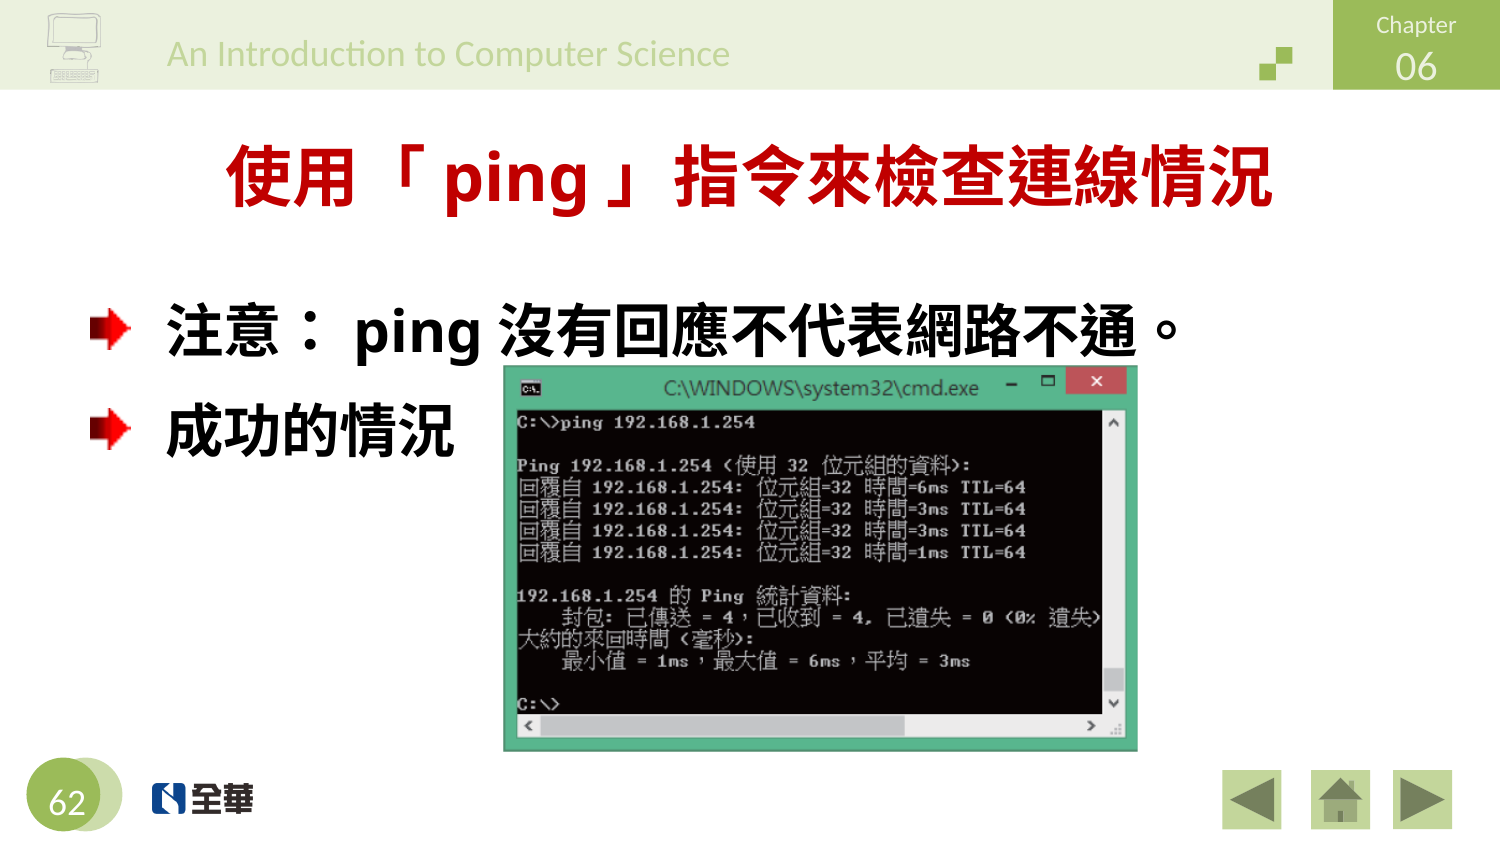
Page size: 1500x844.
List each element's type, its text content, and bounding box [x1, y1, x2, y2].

picture [152, 783, 253, 814]
picture [90, 408, 131, 450]
list 注意：ping沒有回應不代表網路不通。 成功的情況 [75, 272, 1425, 754]
picture [498, 361, 1142, 755]
title 使用「ping」指令來檢查連線情況 [75, 104, 1425, 245]
picture [90, 308, 131, 350]
picture [47, 13, 101, 83]
